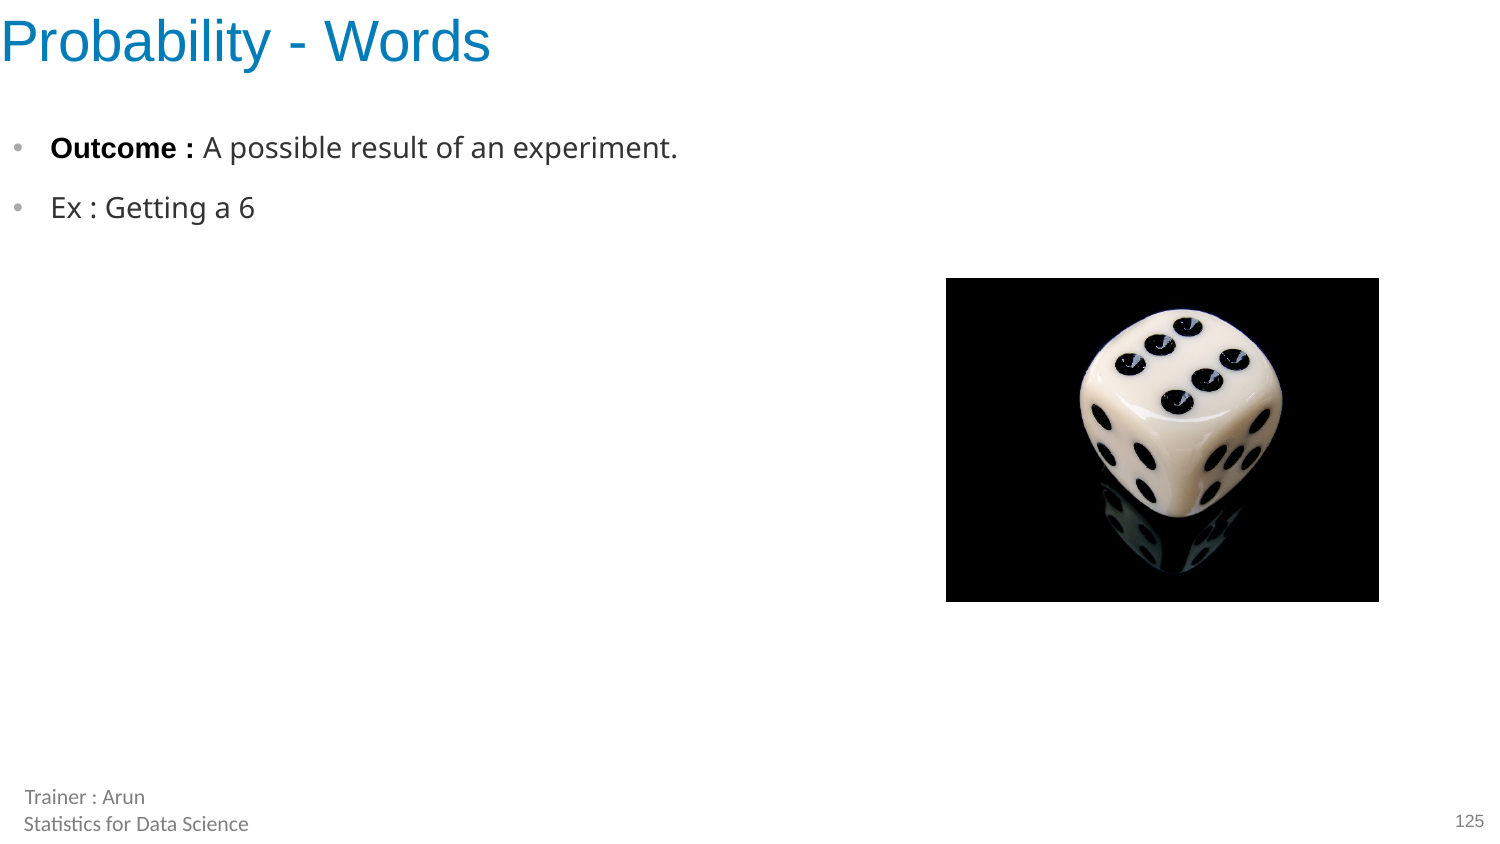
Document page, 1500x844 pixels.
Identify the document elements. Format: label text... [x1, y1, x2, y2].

picture [946, 277, 1380, 602]
list Outcome : A possible result of an experiment. Ex : Getting a 6 [12, 129, 1186, 655]
title Probability - Words [0, 3, 705, 109]
